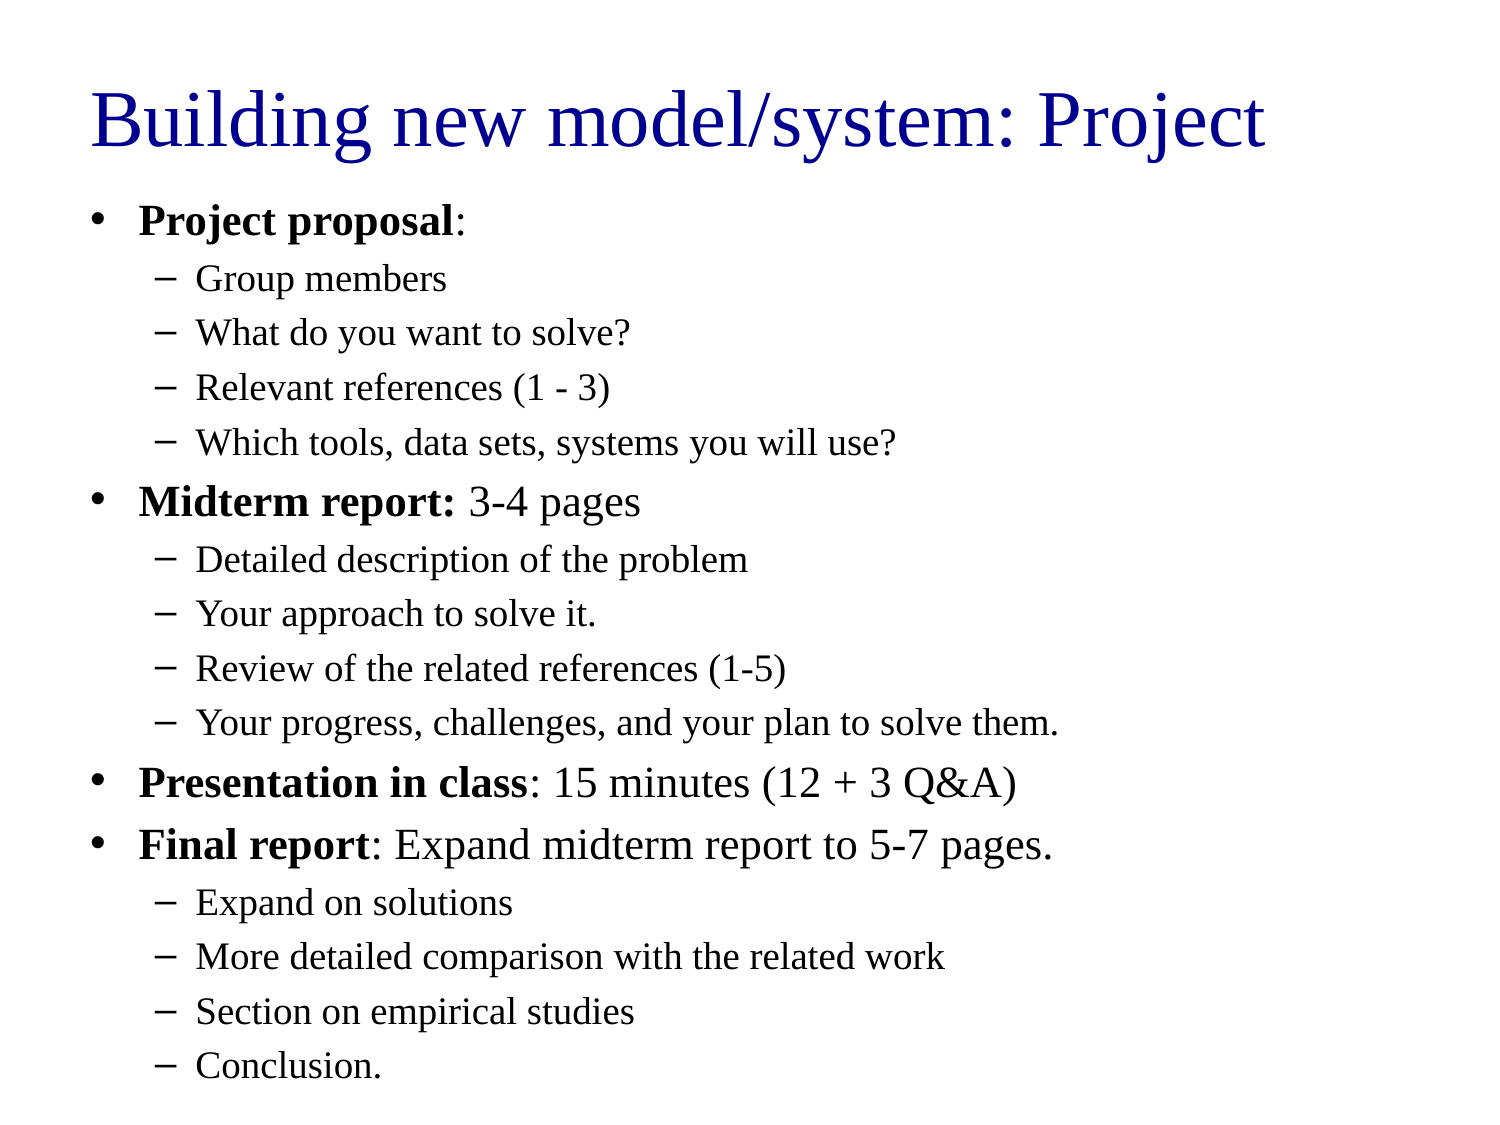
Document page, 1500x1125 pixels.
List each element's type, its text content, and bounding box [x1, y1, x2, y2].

list Project proposal: Group members What do you want to solve? Relevant references (1 - 3) Which tools, data sets, systems you will use? Midterm report: 3-4 pages Detailed description of the problem Your approach to solve it. Review of the related references (1-5) Your progress, challenges, and your plan to solve them. Presentation in class: 15 minutes (12 + 3 Q&A) Final report: Expand midterm report to 5-7 pages. Expand on solutions More detailed comparison with the related work Section on empirical studies Conclusion. [75, 183, 1425, 1103]
title Building new model/system: Project [75, 20, 1425, 183]
